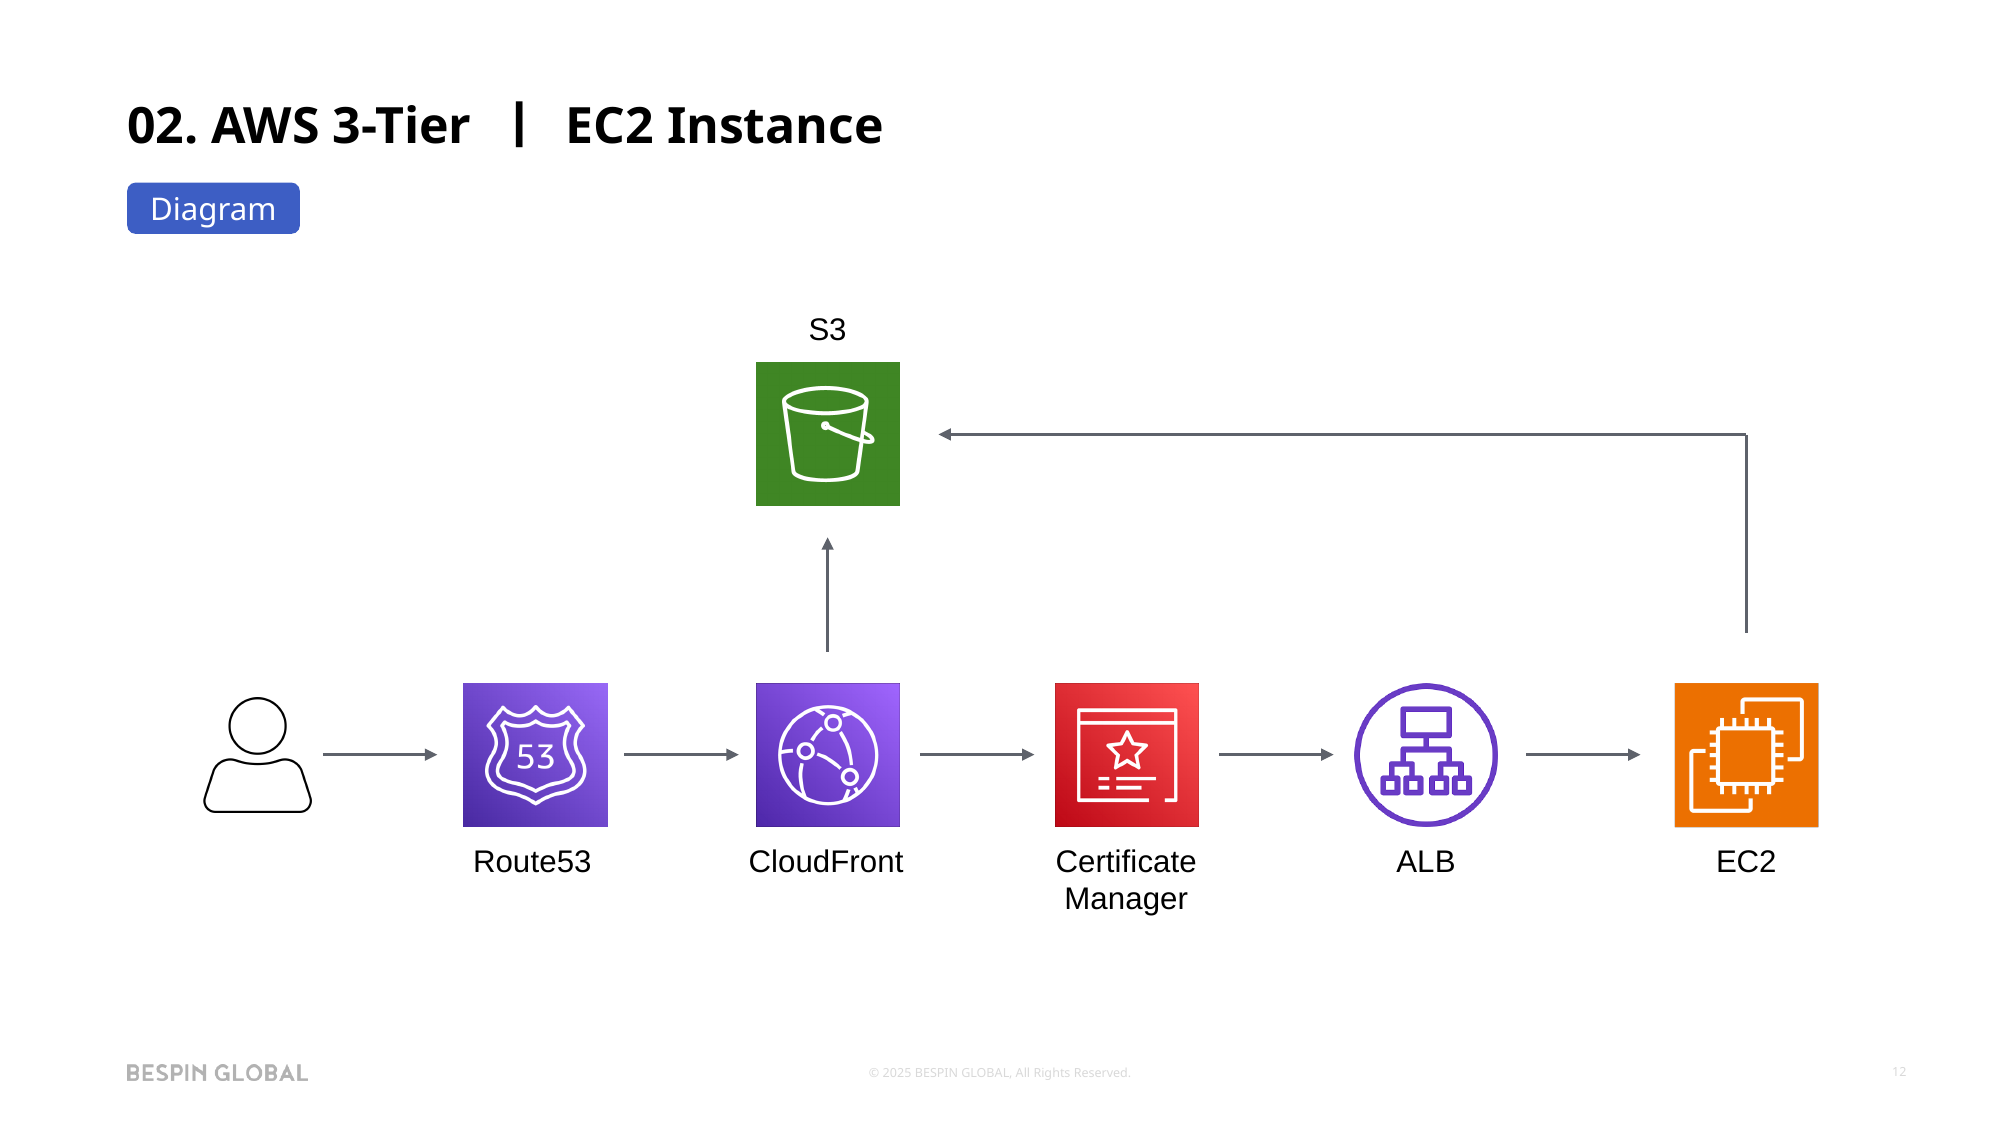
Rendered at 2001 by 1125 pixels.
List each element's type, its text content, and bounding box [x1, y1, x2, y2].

text_box Certificate Manager [1039, 826, 1213, 932]
picture [1668, 676, 1825, 833]
picture [1054, 682, 1199, 827]
text_box S3 [756, 294, 900, 362]
picture [755, 362, 900, 507]
title 02. AWS 3-Tier ㅣ EC2 Instance [127, 85, 1848, 171]
text_box Route53 [458, 826, 613, 894]
text_box Diagram [127, 182, 300, 234]
picture [199, 696, 316, 813]
picture [1354, 682, 1498, 827]
text_box EC2 [1674, 840, 1819, 894]
text_box CloudFront [733, 826, 942, 894]
text_box ALB [1354, 833, 1498, 894]
picture [463, 682, 608, 827]
picture [755, 682, 900, 827]
